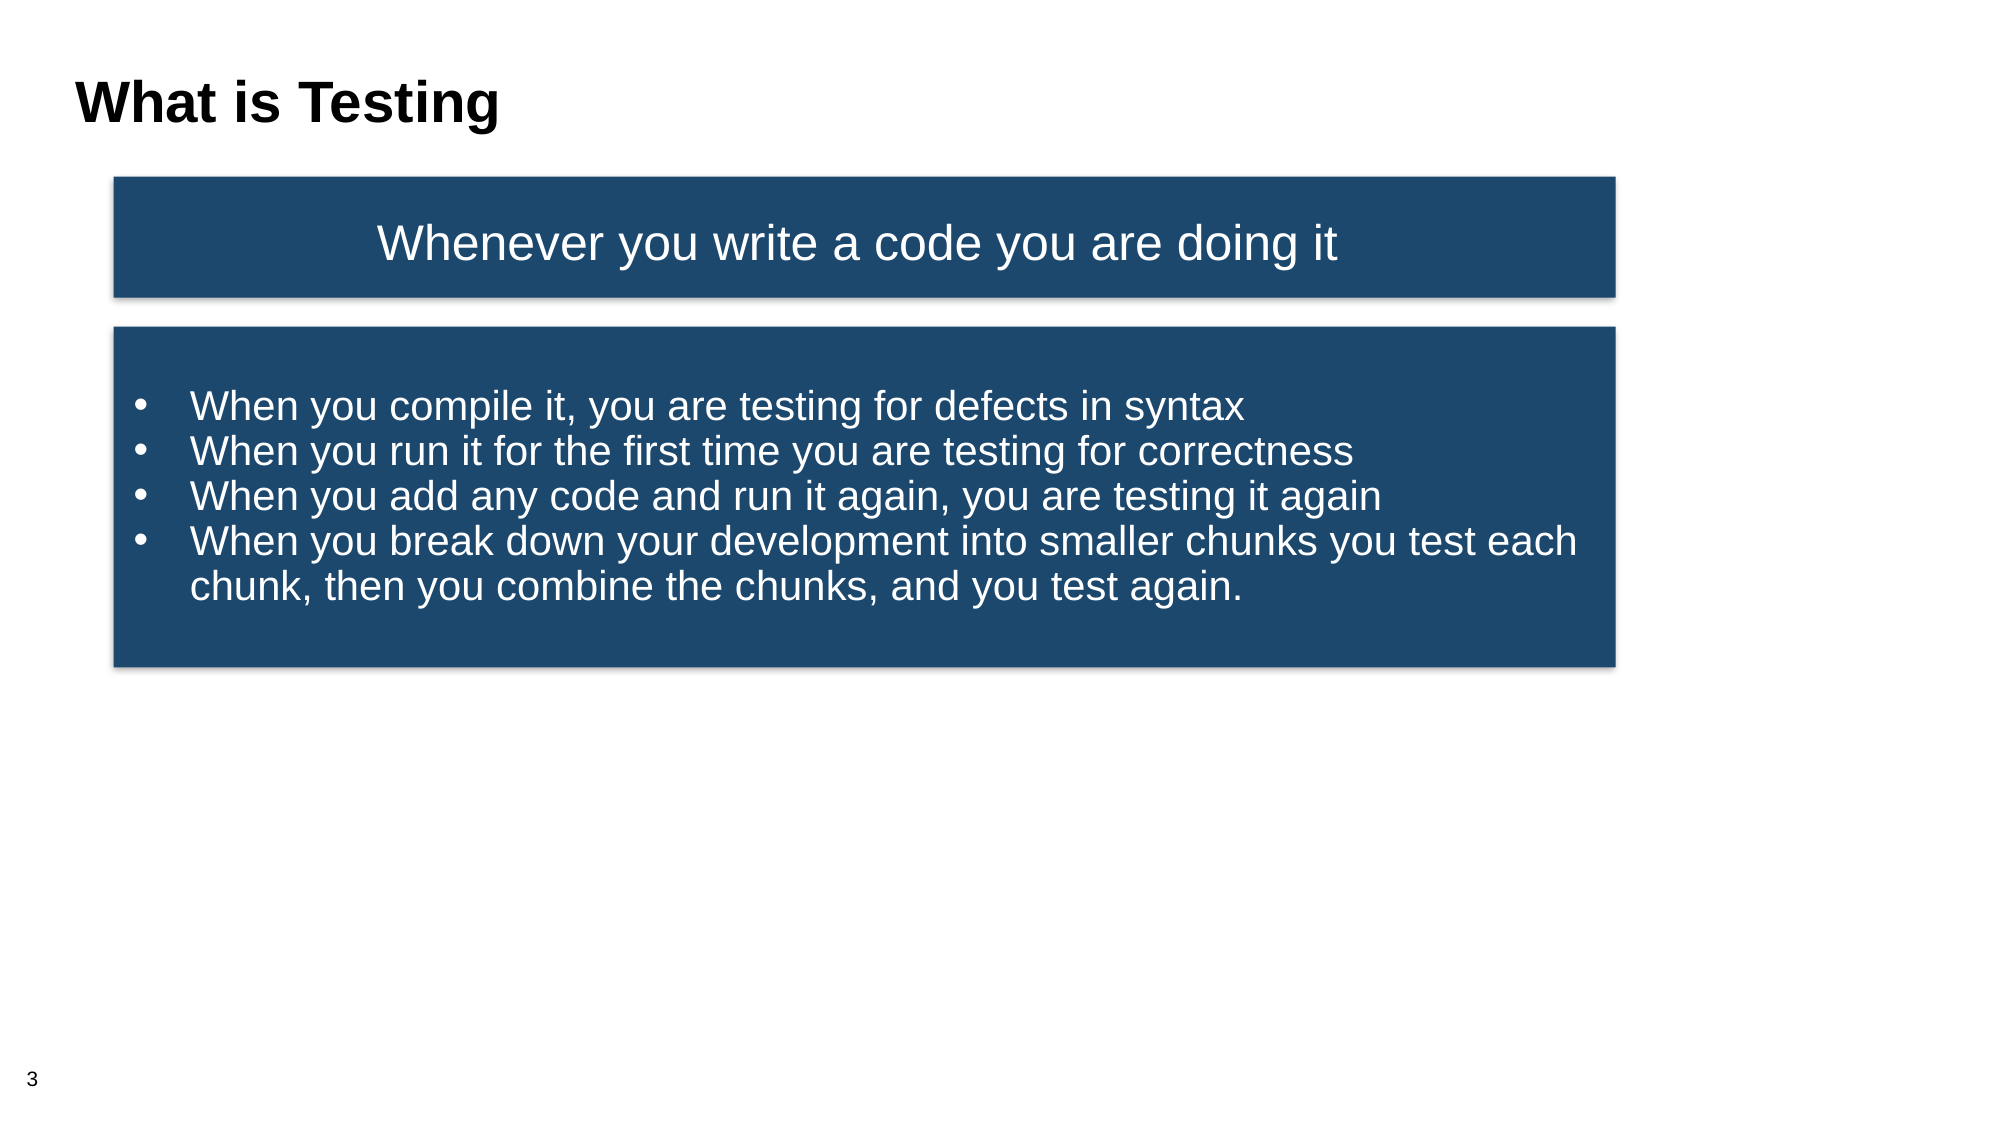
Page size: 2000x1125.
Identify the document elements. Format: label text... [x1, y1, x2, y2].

title What is Testing [59, 67, 1927, 218]
text_box When you compile it, you are testing for defects in syntax When you run it for the first time you are testing for correctness When you add any code and run it again, you are testing it again When you break down your development into smaller chunks you test each chunk, then you combine the chunks, and you test again. [113, 326, 1616, 668]
text_box Whenever you write a code you are doing it [113, 176, 1616, 298]
